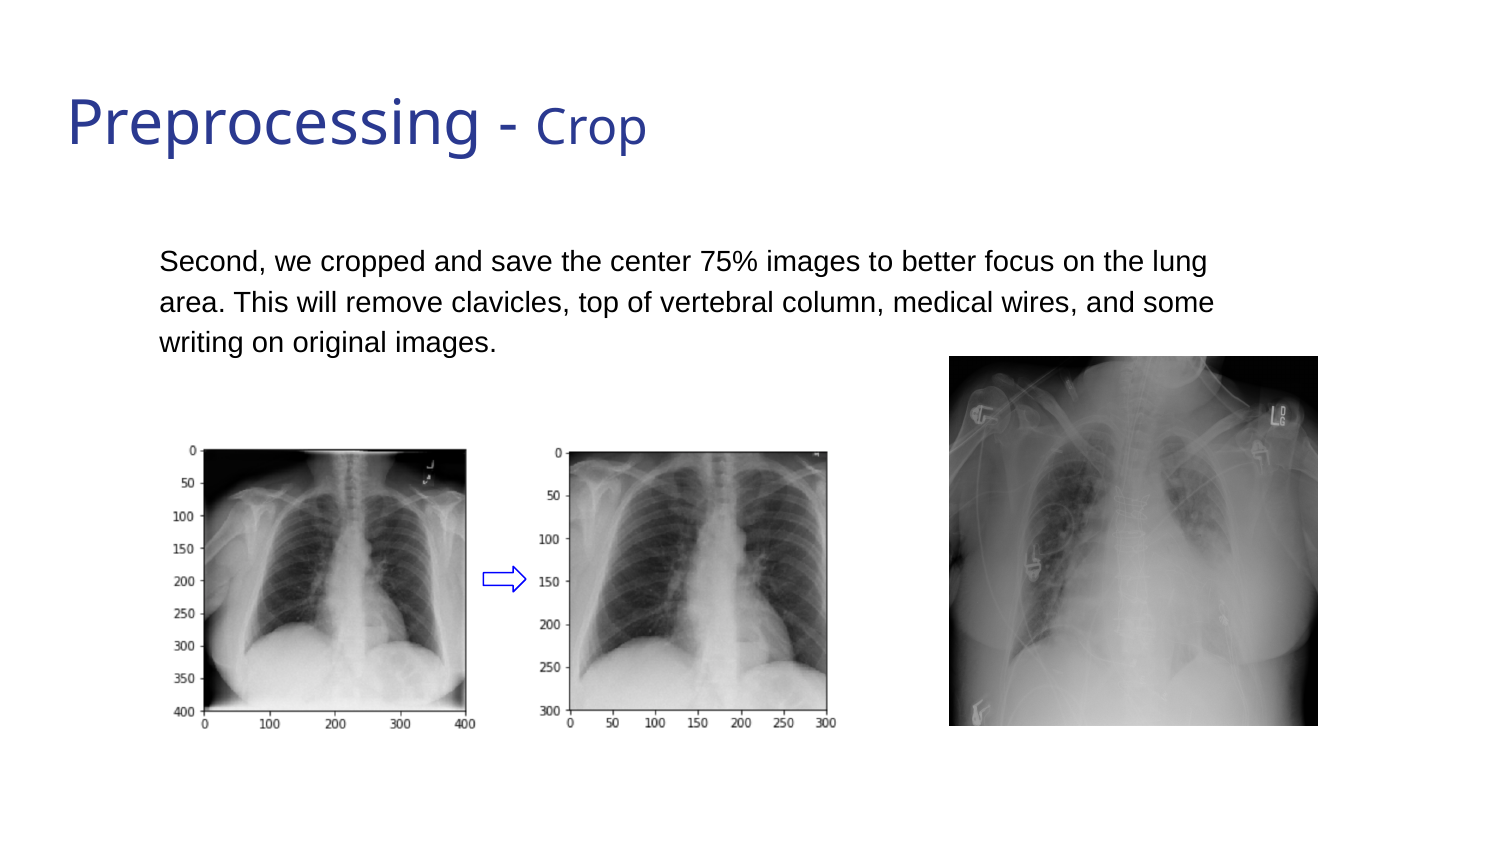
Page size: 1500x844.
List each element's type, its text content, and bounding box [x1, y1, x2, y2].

text_box [483, 572, 512, 586]
text_box Second, we cropped and save the center 75% images to better focus on the lung area. This will remove clavicles, top of vertebral column, medical wires, and some writing on original images. [144, 222, 1265, 400]
picture [949, 356, 1319, 727]
title Preprocessing - Crop [51, 67, 1449, 167]
picture [159, 443, 478, 733]
picture [517, 443, 840, 733]
